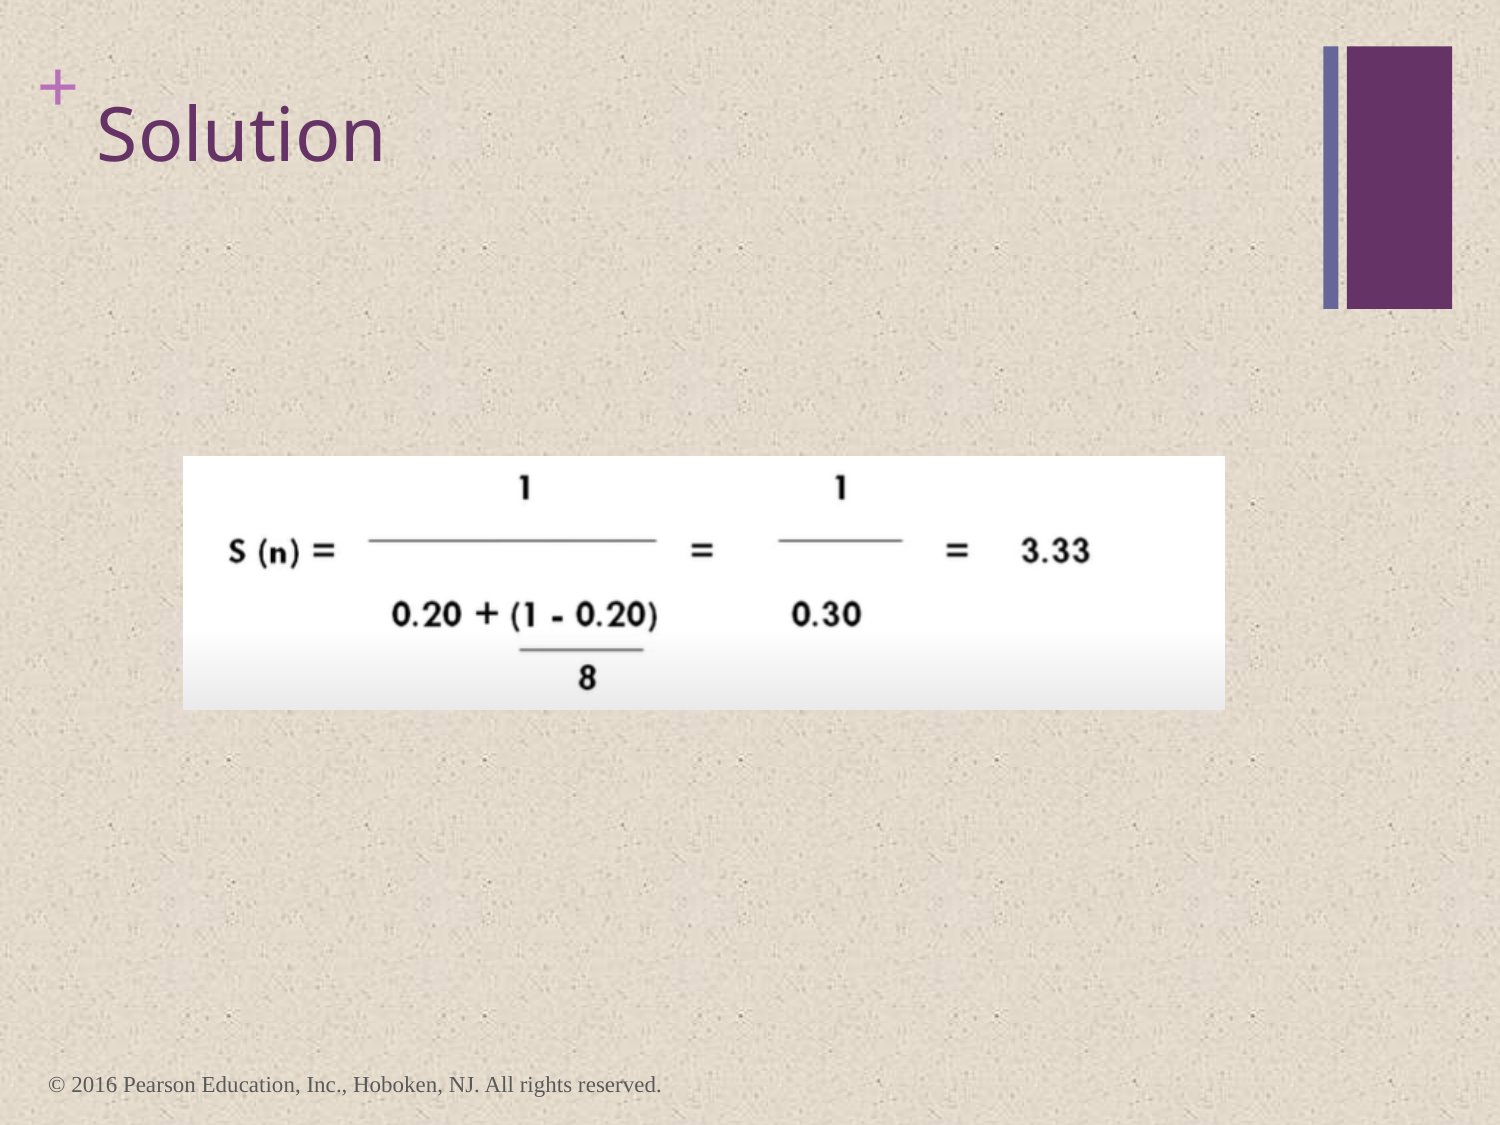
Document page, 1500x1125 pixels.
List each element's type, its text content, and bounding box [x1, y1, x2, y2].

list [182, 455, 1225, 711]
title Solution [81, 79, 1322, 263]
picture [0, 0, 1500, 1125]
footer © 2016 Pearson Education, Inc., Hoboken, NJ. All rights reserved. [33, 1053, 1038, 1114]
